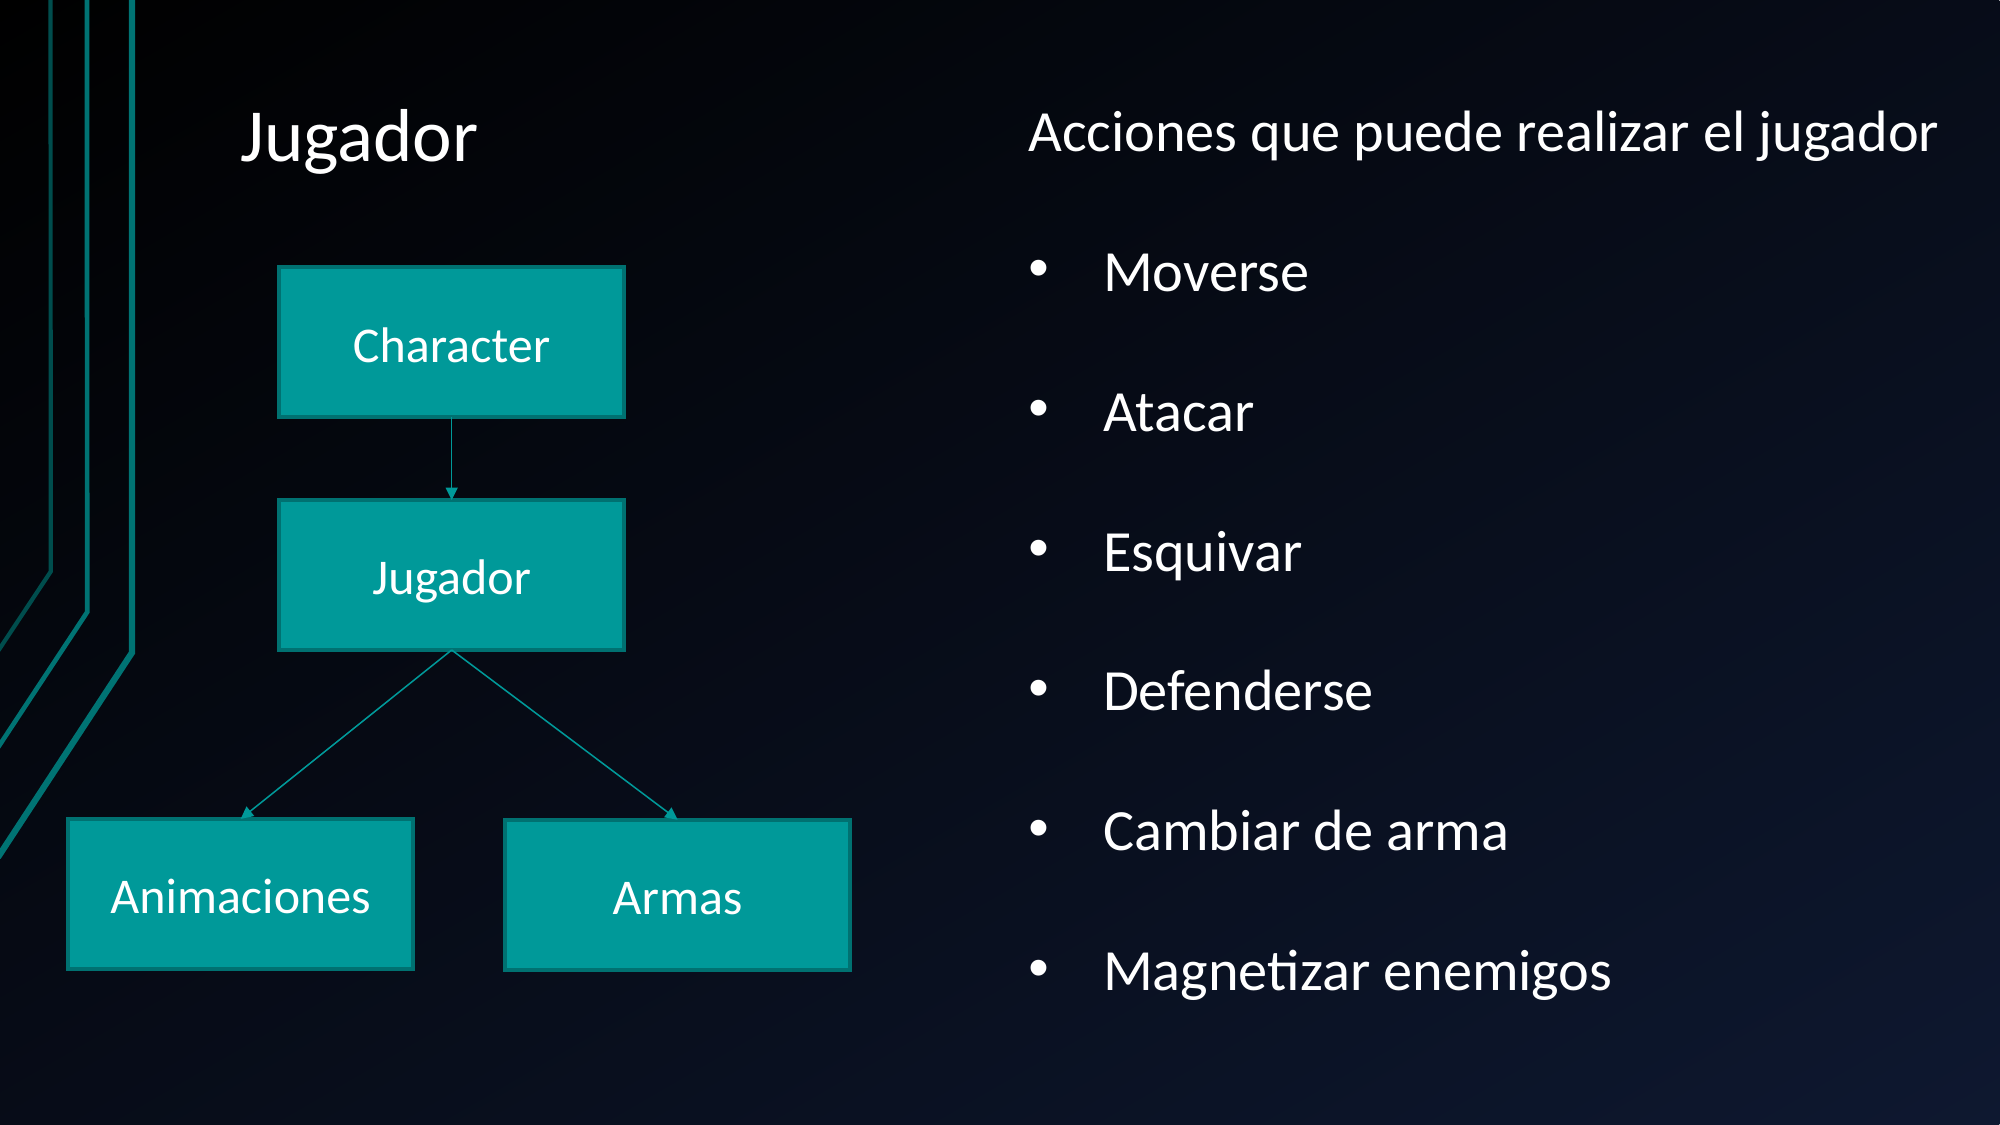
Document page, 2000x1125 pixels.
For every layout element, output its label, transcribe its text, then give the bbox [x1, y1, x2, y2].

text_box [451, 649, 678, 820]
text_box Animaciones [66, 817, 415, 971]
text_box Acciones que puede realizar el jugador Moverse Atacar Esquivar Defenderse Cambiar de arma Magnetizar enemigos [1013, 85, 1996, 1010]
text_box Character [277, 265, 626, 419]
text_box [240, 649, 450, 820]
text_box Armas [503, 818, 852, 972]
title Jugador [220, 0, 1920, 188]
text_box Jugador [277, 498, 626, 646]
